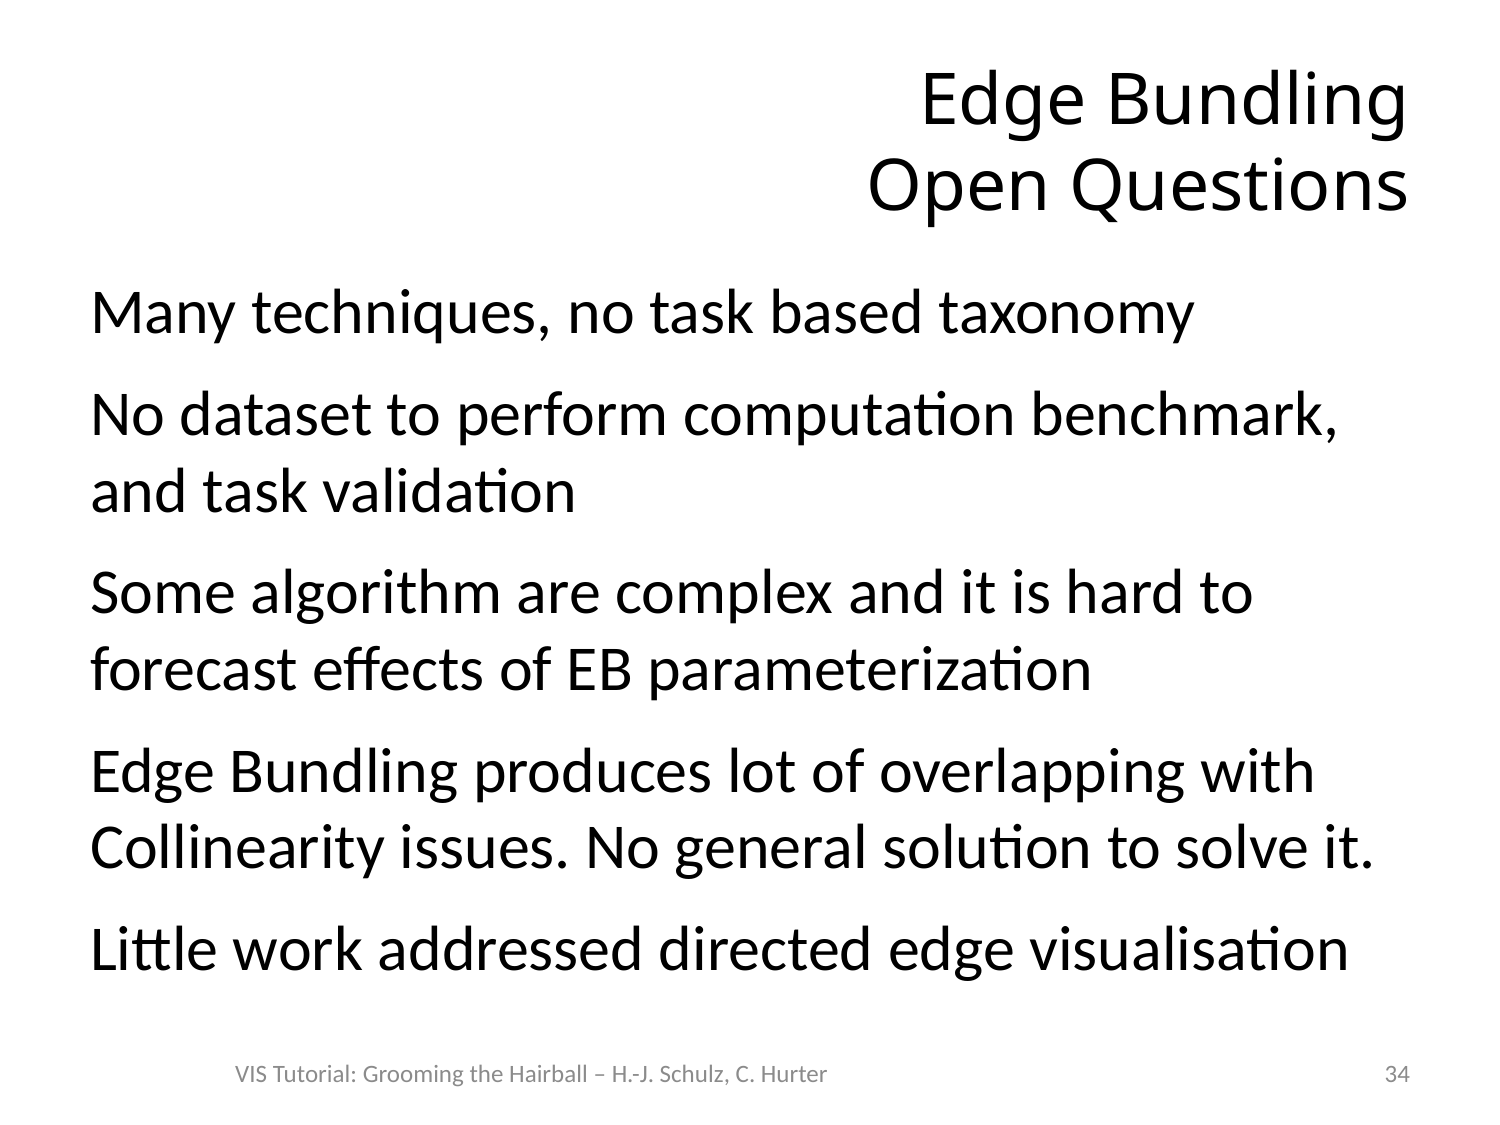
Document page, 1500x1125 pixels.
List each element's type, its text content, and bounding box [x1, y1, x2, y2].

slide_number 34 [1074, 1042, 1425, 1103]
title Edge Bundling Open Questions [75, 45, 1425, 233]
footer VIS Tutorial: Grooming the Hairball – H.-J. Schulz, C. Hurter [76, 1042, 988, 1103]
list Many techniques, no task based taxonomy No dataset to perform computation benchmark, and task validation Some algorithm are complex and it is hard to forecast effects of EB parameterization Edge Bundling produces lot of overlapping with Collinearity issues. No general solution to solve it. Little work addressed directed edge visualisation [75, 262, 1425, 1005]
